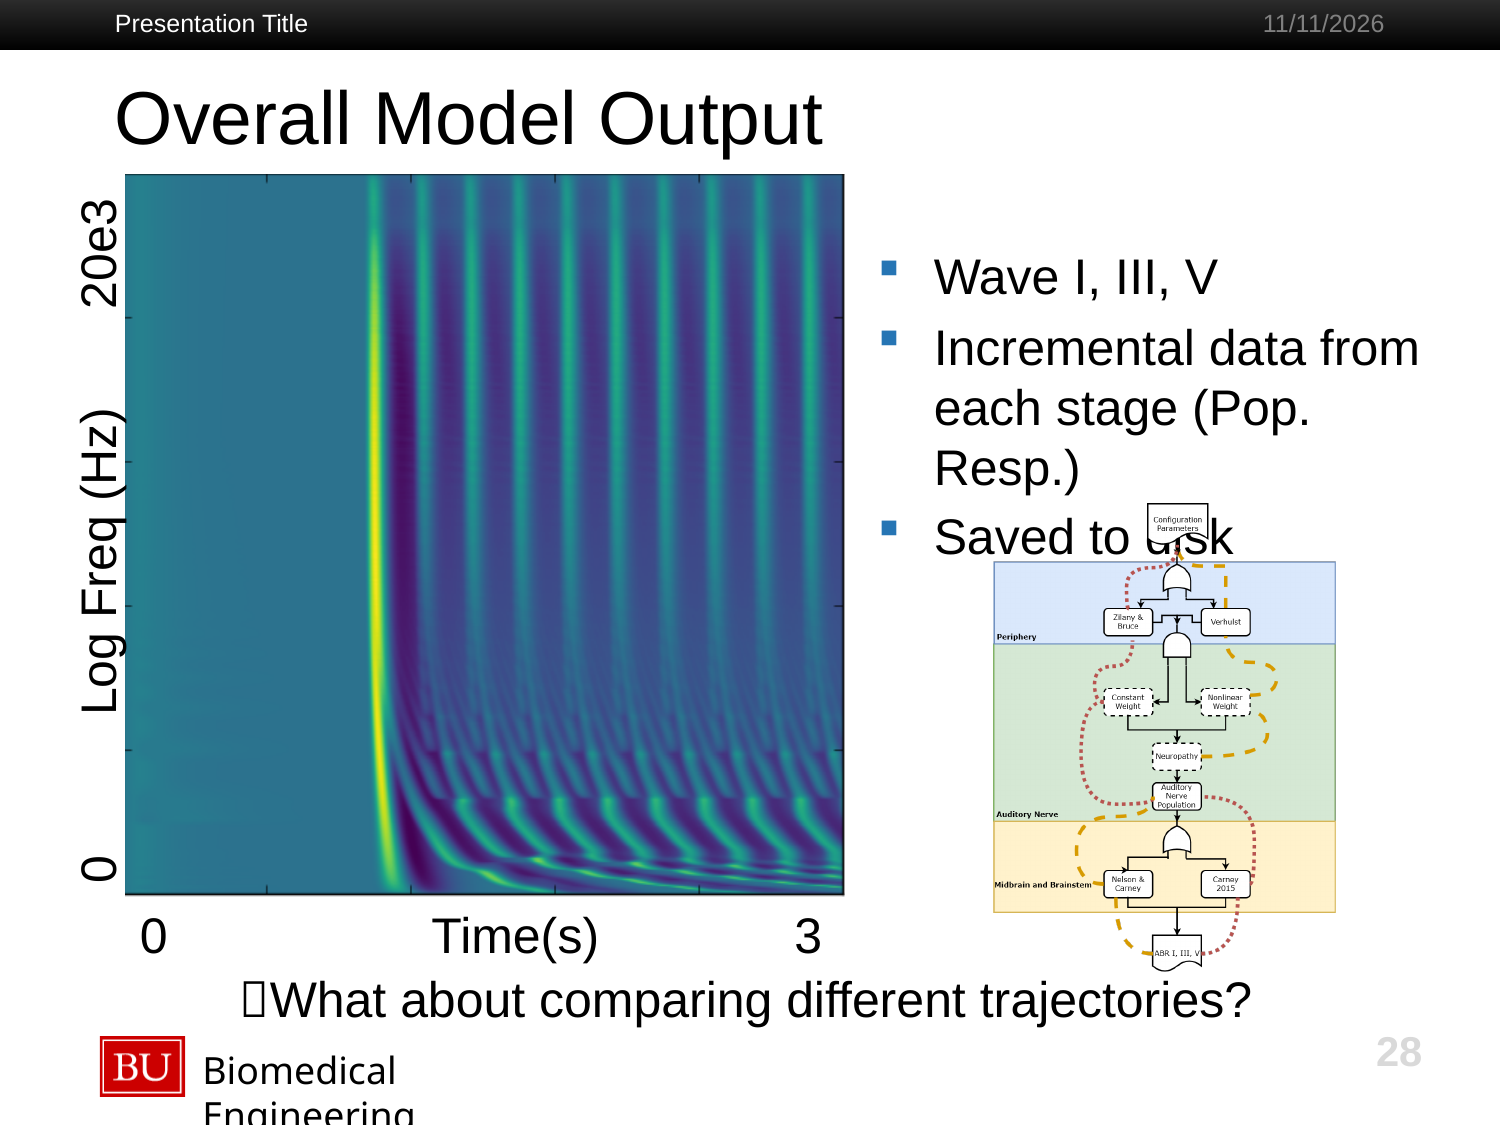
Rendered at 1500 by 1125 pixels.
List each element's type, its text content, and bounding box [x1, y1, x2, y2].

text_box What about comparing different trajectories? [225, 960, 1313, 1096]
footer Presentation Title [99, 0, 938, 51]
picture [99, 1036, 188, 1097]
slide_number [999, 0, 1401, 51]
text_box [59, 172, 846, 973]
title Overall Model Output [99, 62, 1400, 175]
list Wave I, III, V Incremental data from each stage (Pop. Resp.) Saved to disk [862, 237, 1438, 938]
picture [974, 502, 1336, 973]
slide_number 28 [1313, 1024, 1438, 1092]
